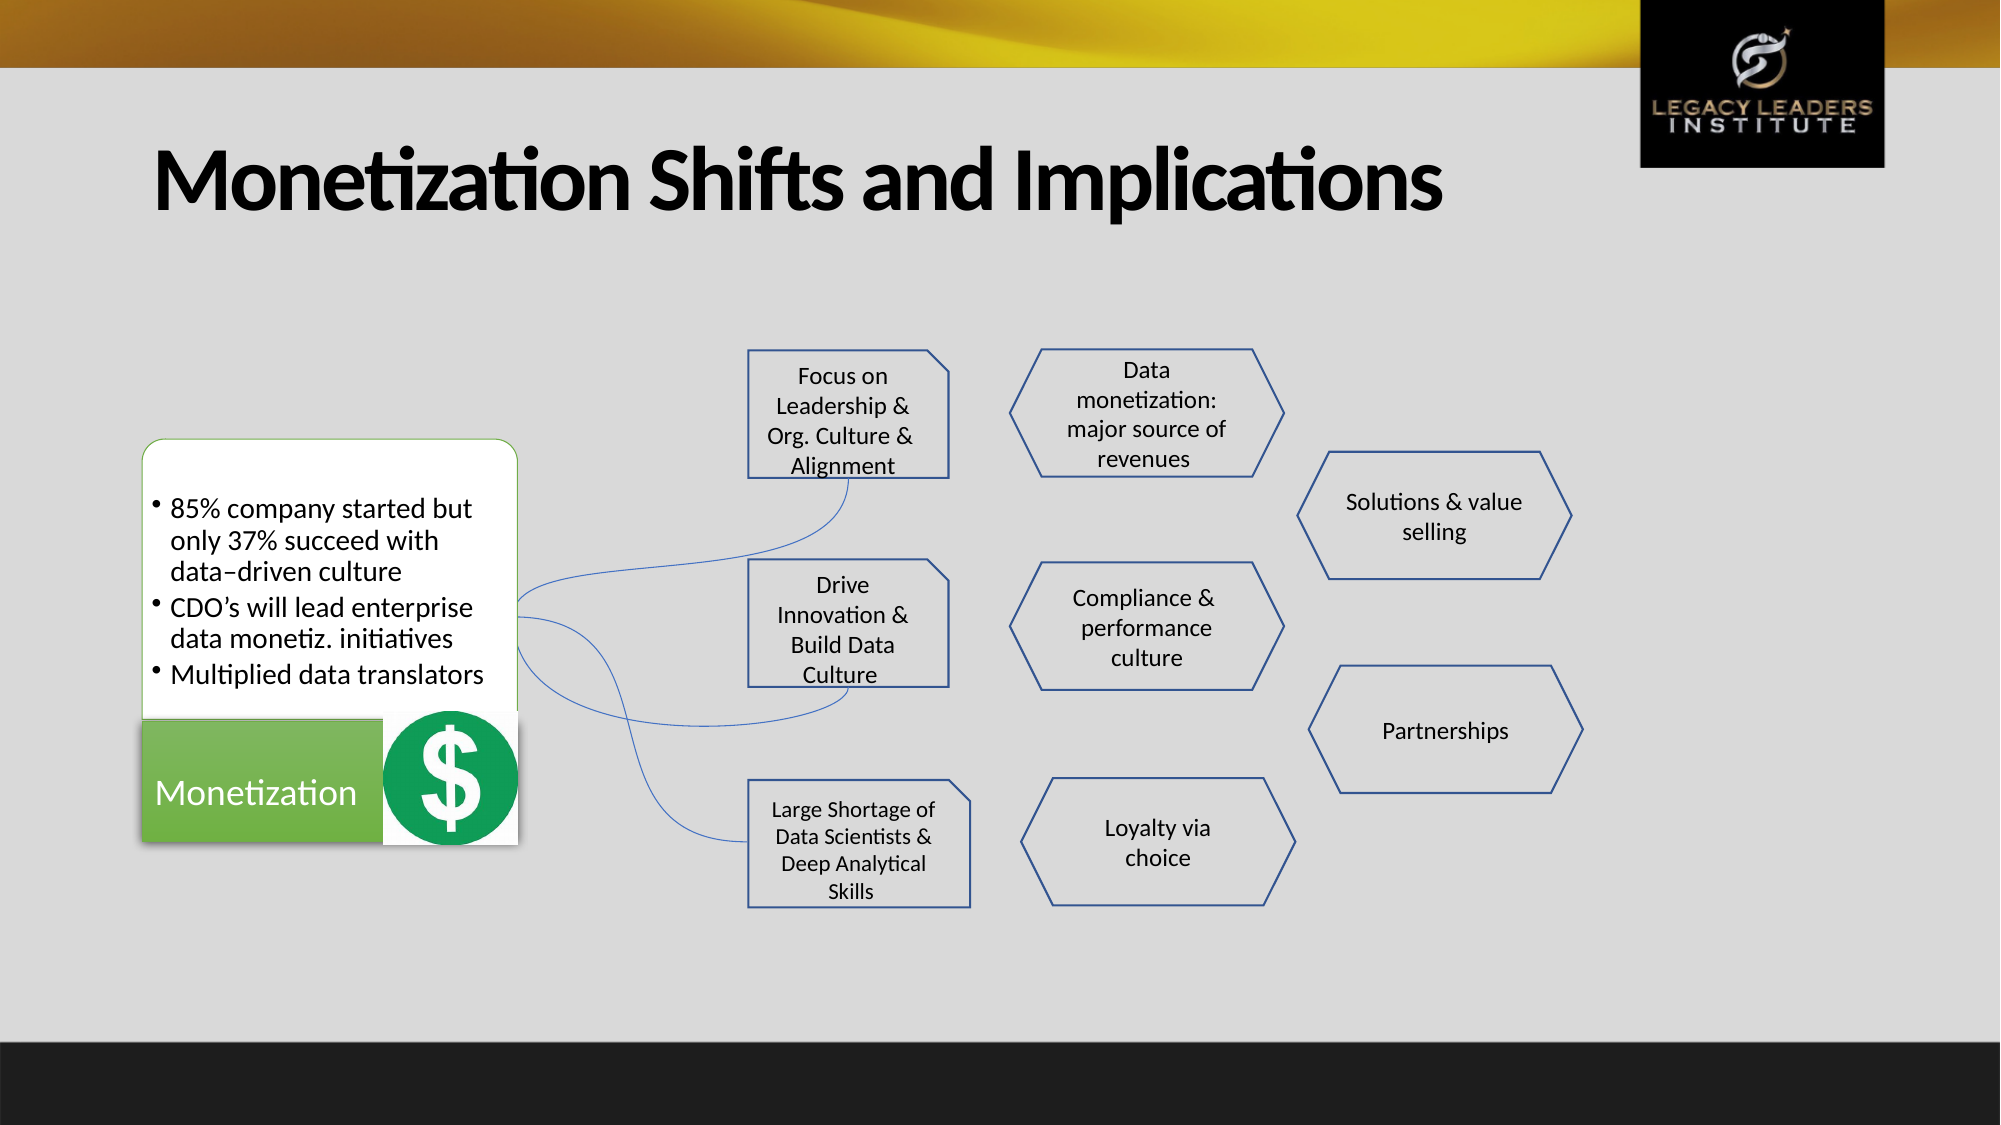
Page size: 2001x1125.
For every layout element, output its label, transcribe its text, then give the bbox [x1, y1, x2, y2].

picture [0, 0, 2000, 1125]
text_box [142, 721, 518, 854]
text_box Loyalty via choice [1019, 777, 1297, 907]
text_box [518, 616, 749, 624]
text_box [518, 624, 747, 842]
text_box Data monetization: major source of revenues [1008, 348, 1286, 478]
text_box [512, 414, 749, 616]
text_box Compliance & performance culture [1008, 561, 1286, 691]
title Monetization Shifts and Implications [137, 83, 1640, 278]
text_box Large Shortage of Data Scientists & Deep Analytical Skills [747, 778, 972, 909]
text_box Drive Innovation & Build Data Culture [747, 558, 950, 688]
text_box Solutions & value selling [1296, 450, 1573, 581]
text_box Partnerships [1307, 664, 1585, 795]
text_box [142, 439, 518, 720]
text_box Focus on Leadership & Org. Culture & Alignment [747, 349, 950, 479]
